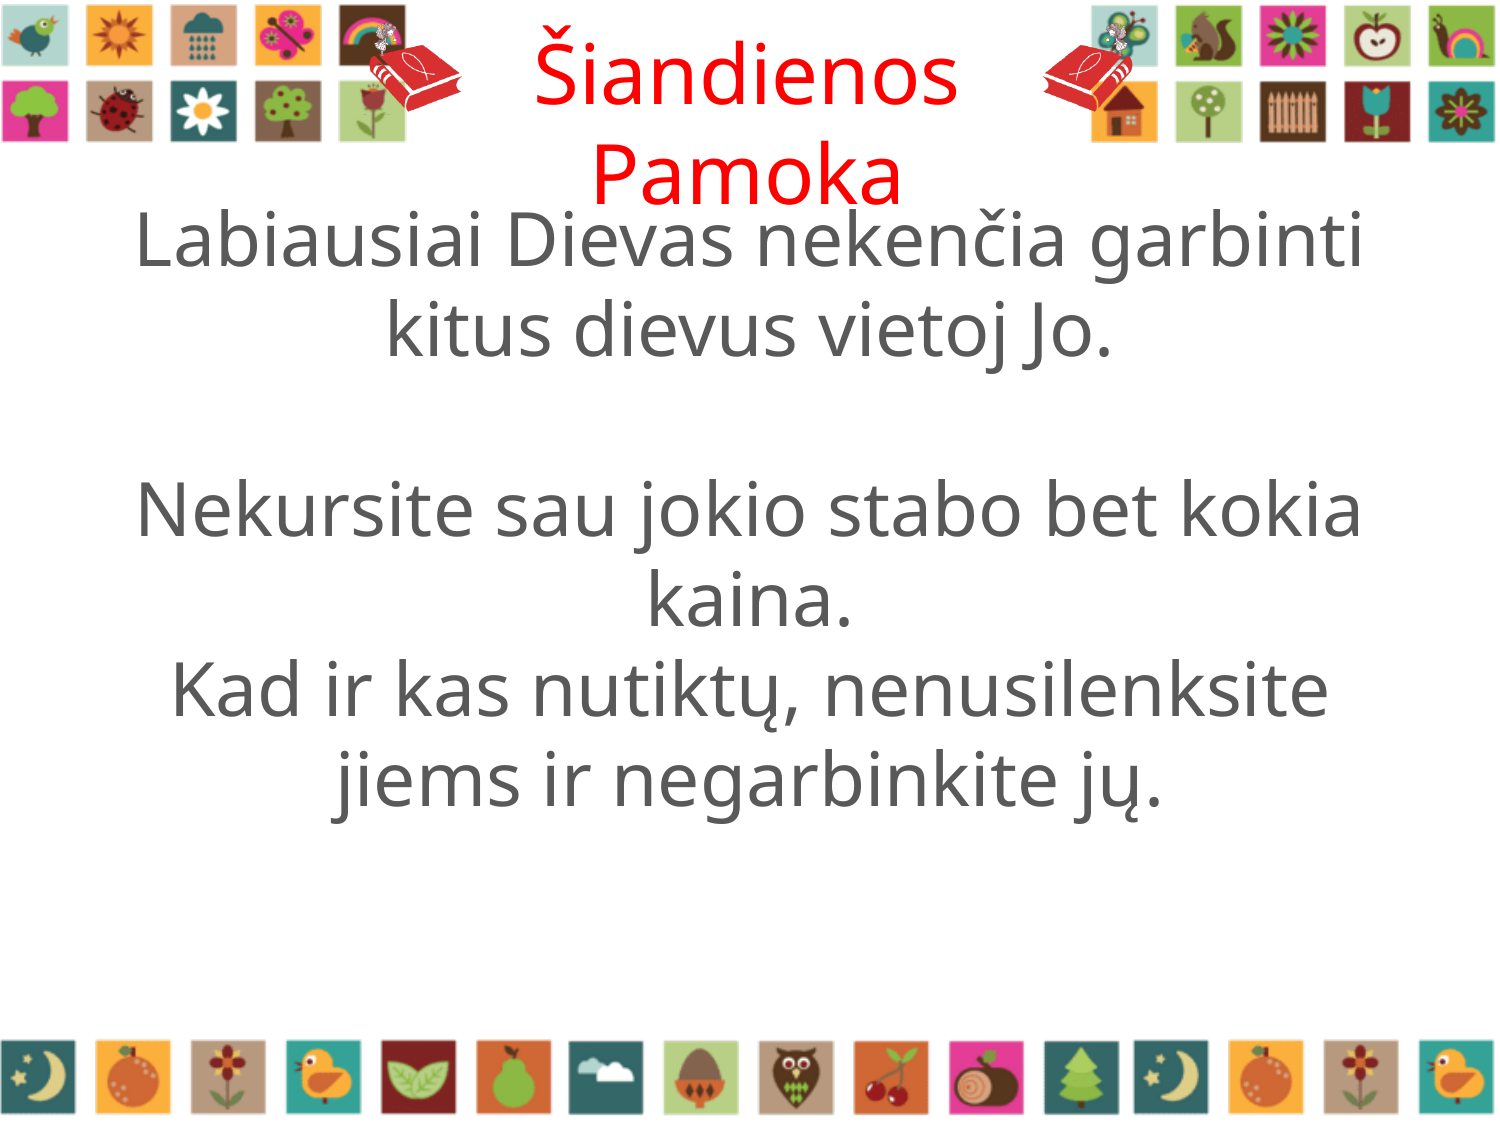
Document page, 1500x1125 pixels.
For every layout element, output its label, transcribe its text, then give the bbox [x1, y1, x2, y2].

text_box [0, 1028, 1500, 1118]
text_box Šiandienos Pamoka [414, 13, 1080, 184]
text_box Labiausiai Dievas nekenčia garbinti kitus dievus vietoj Jo. Nekursite sau jokio stabo bet kokia kaina. Kad ir kas nutiktų, nenusilenksite jiems ir negarbinkite jų. [76, 184, 1424, 920]
picture [0, 3, 494, 150]
picture [1011, 3, 1500, 150]
